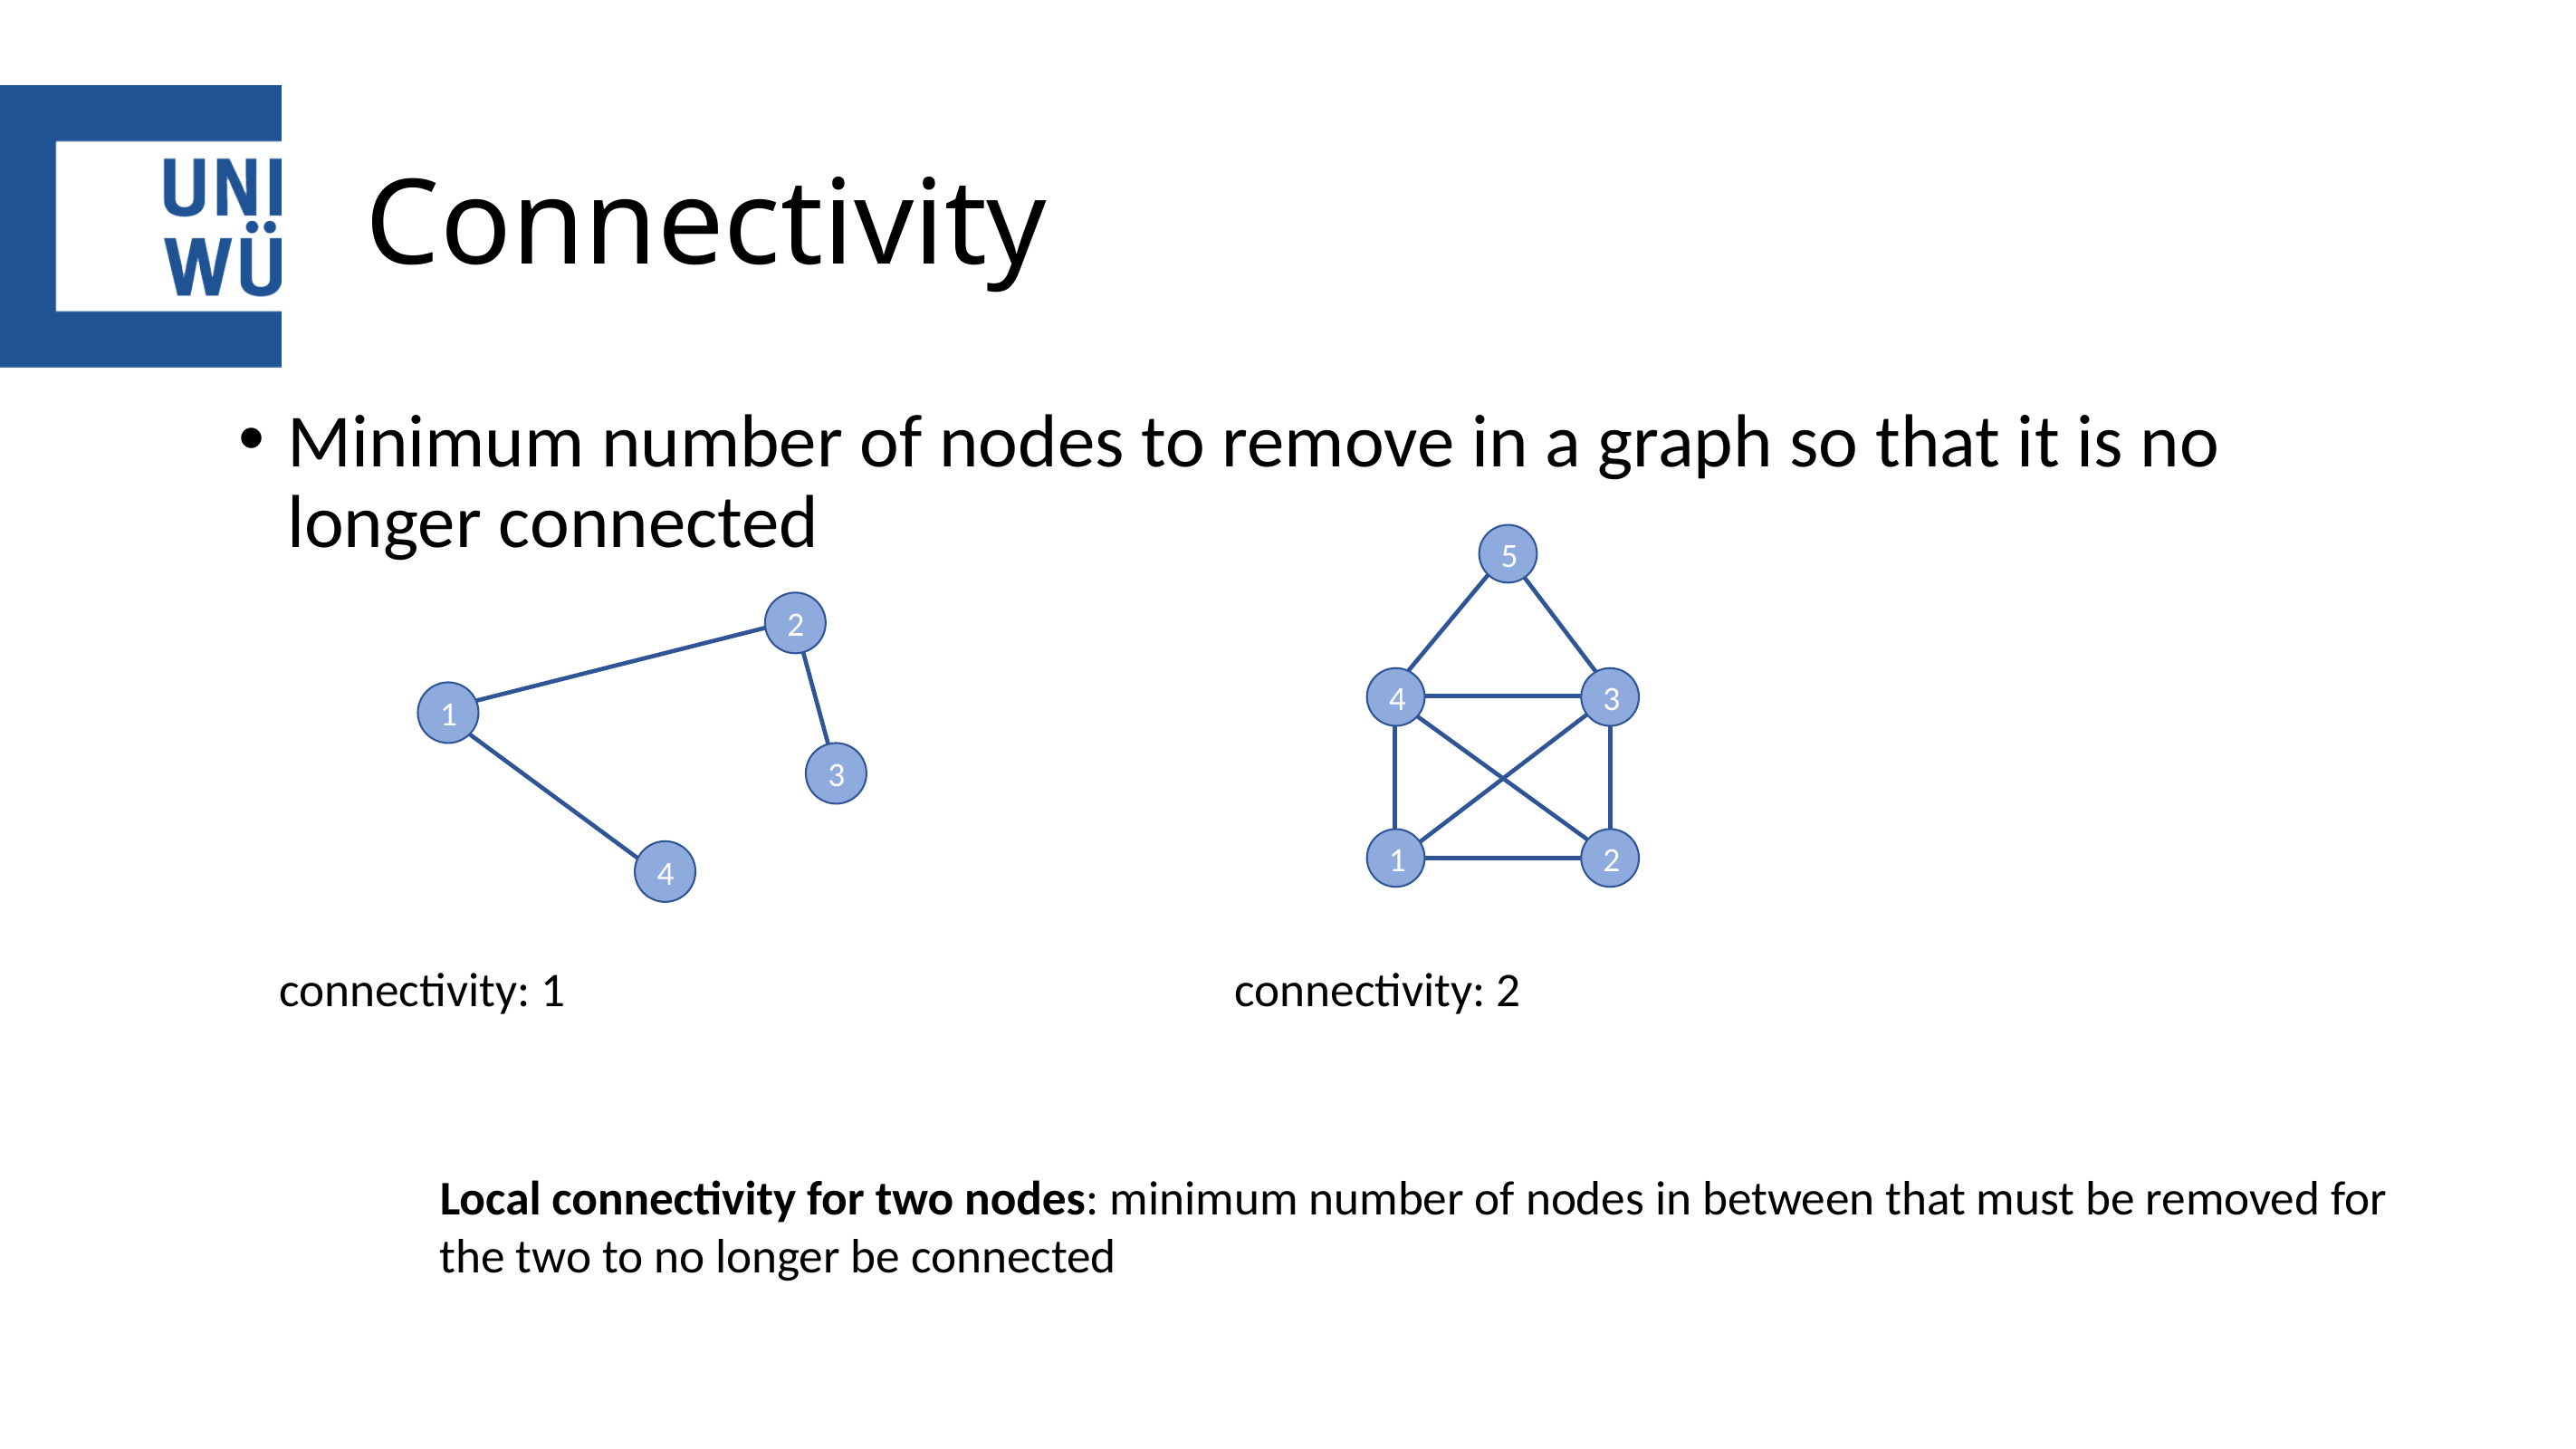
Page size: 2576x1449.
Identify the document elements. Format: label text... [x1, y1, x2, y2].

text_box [1366, 524, 1640, 888]
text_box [417, 592, 867, 902]
list Minimum number of nodes to remove in a graph so that it is no longer connected [225, 394, 2351, 587]
text_box Local connectivity for two nodes: minimum number of nodes in between that must be removed for the two to no longer be connected [426, 1159, 2426, 1290]
title Connectivity [351, 85, 2399, 366]
picture [0, 85, 282, 368]
text_box connectivity: 1 [265, 951, 579, 1023]
text_box connectivity: 2 [1221, 951, 1536, 1023]
